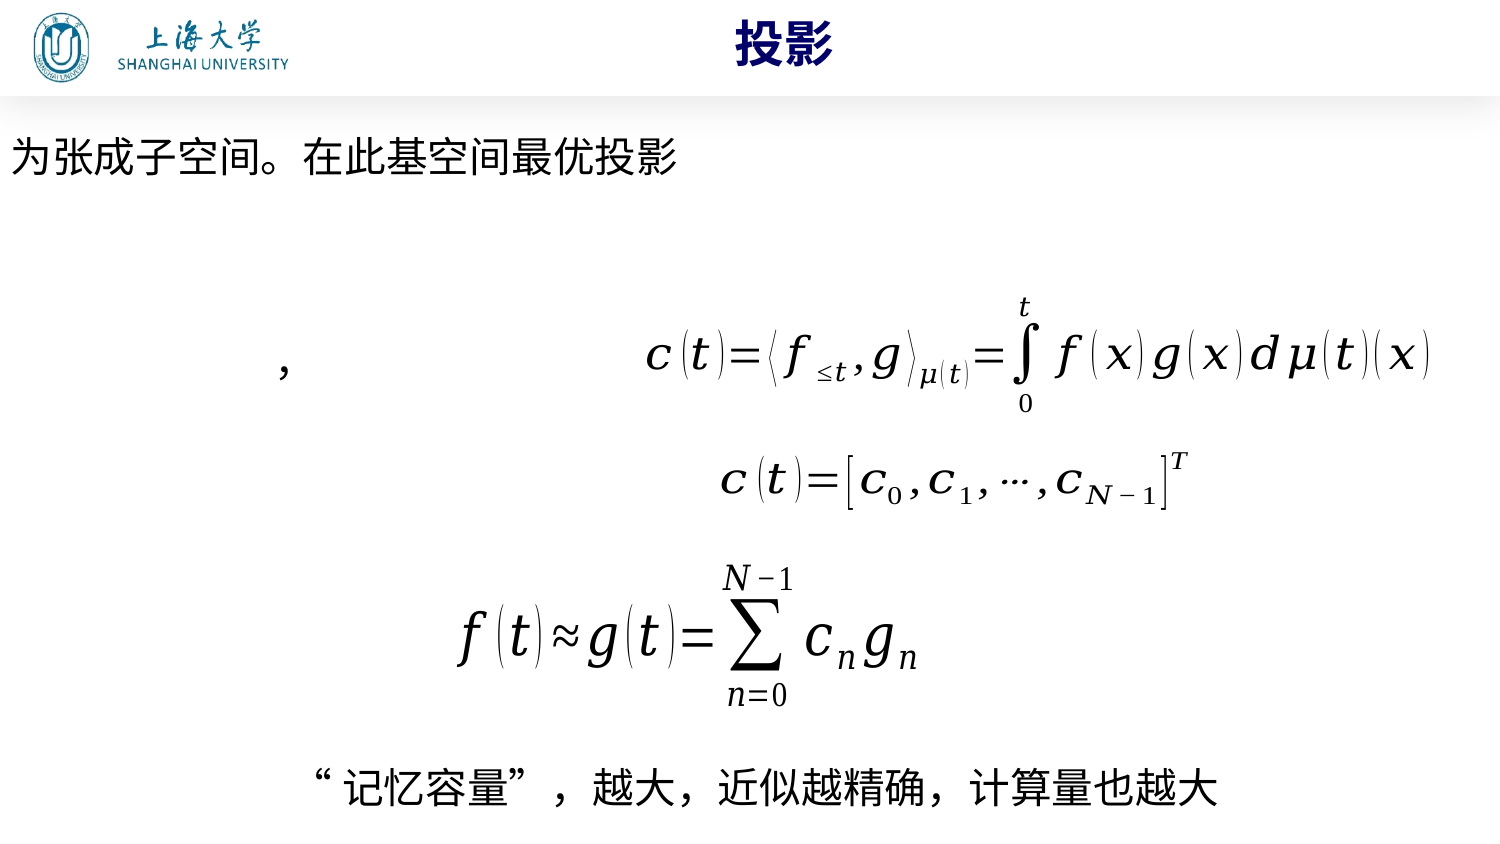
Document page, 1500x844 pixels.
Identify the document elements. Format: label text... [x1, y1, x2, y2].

picture [16, 0, 119, 87]
text_box 投影 [119, 0, 1449, 95]
